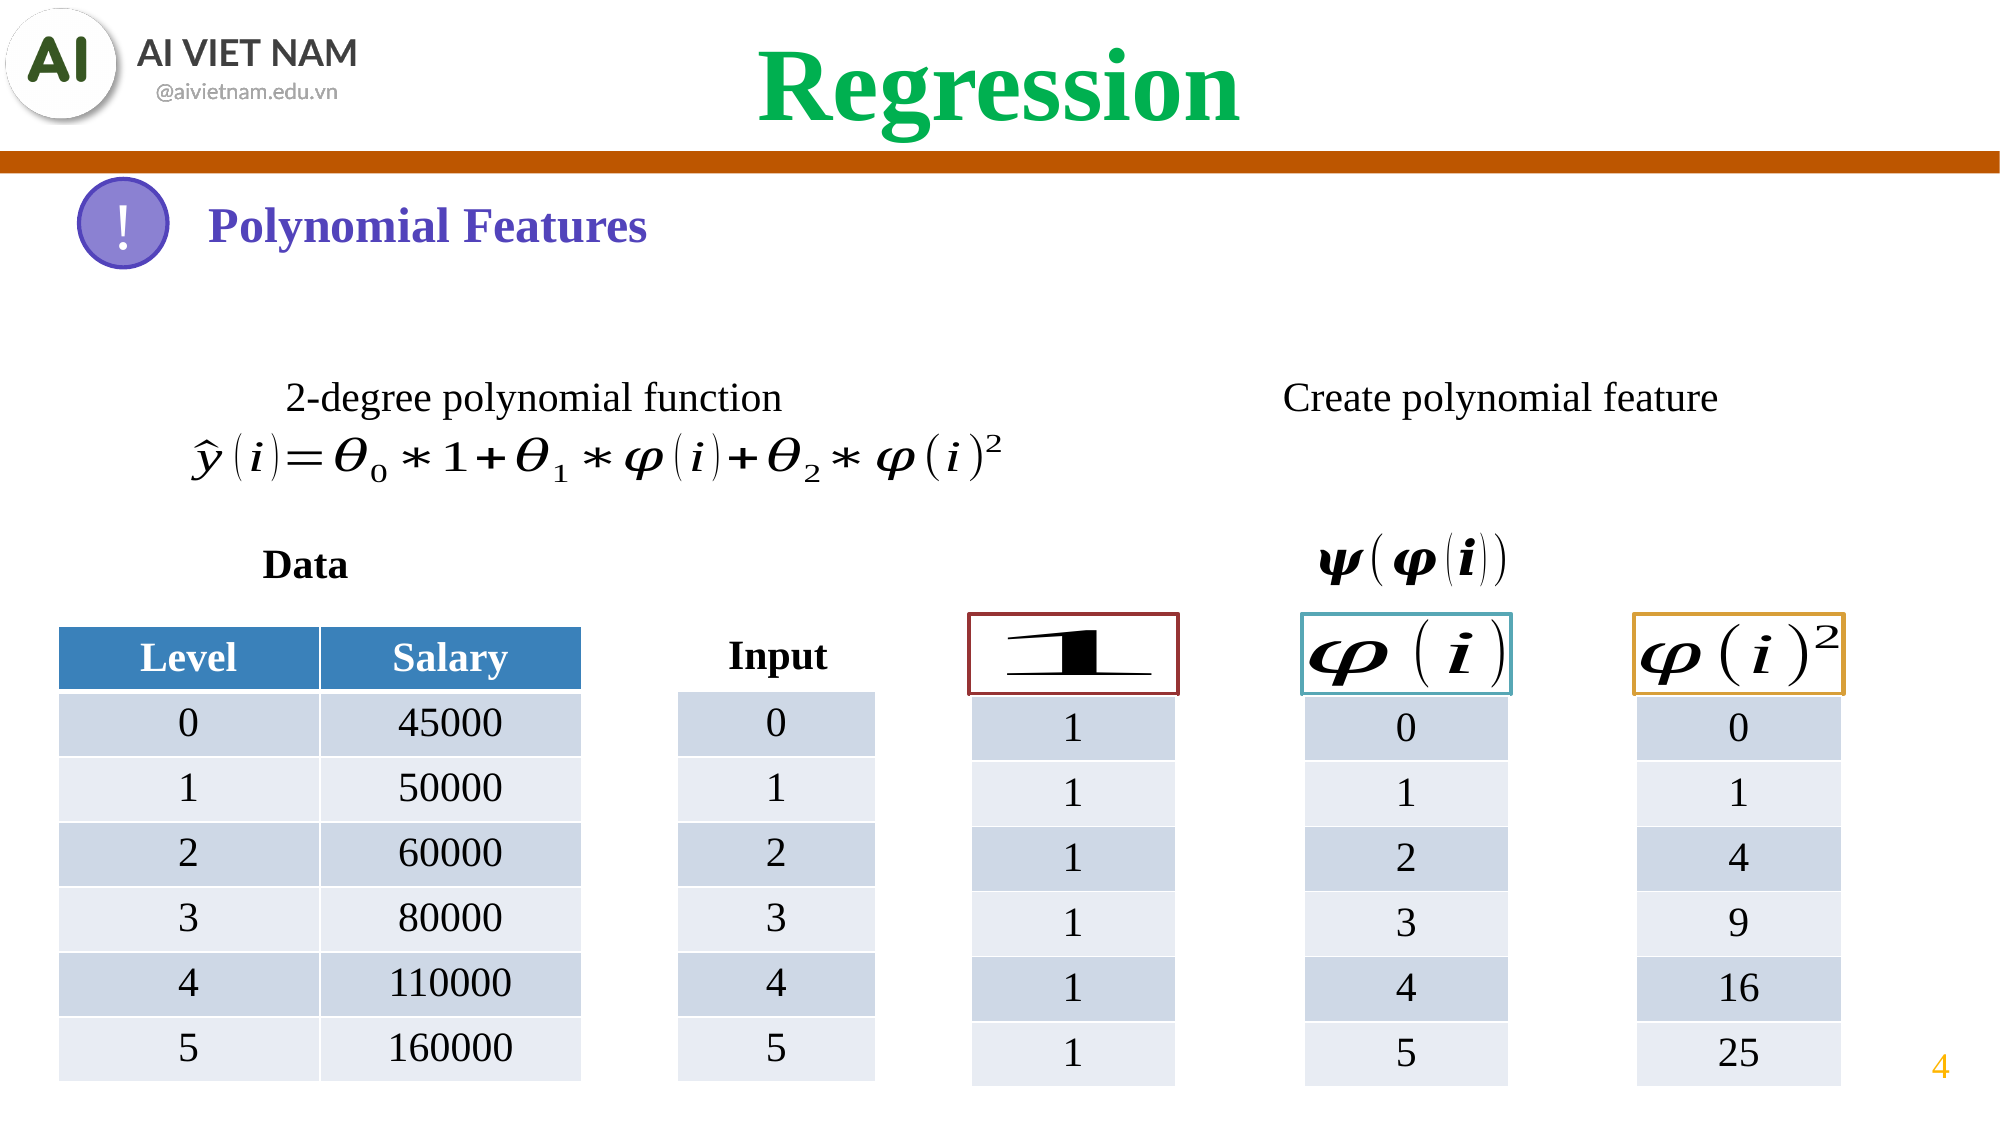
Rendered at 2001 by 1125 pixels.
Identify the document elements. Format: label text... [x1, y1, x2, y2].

table_cell 2 [1305, 827, 1508, 891]
table_cell 1 [1305, 762, 1508, 826]
table_cell 1 [1637, 762, 1841, 826]
text_box 2-degree polynomial function [224, 362, 845, 427]
text_box Input [675, 620, 881, 686]
table_cell 1 [678, 758, 875, 821]
text_box Polynomial Features [187, 175, 1921, 270]
table_cell 3 [678, 888, 875, 951]
table_cell 1 [972, 1023, 1175, 1086]
table_cell 50000 [321, 758, 581, 821]
table_cell 9 [1637, 892, 1841, 956]
table_cell 4 [678, 953, 875, 1016]
text_box Data [43, 529, 568, 595]
table_header 0 [1637, 697, 1841, 760]
table_cell 80000 [321, 888, 581, 951]
table_cell 5 [59, 1018, 319, 1081]
table_header 0 [678, 692, 875, 756]
table_header 1 [972, 697, 1175, 760]
table_cell 60000 [321, 823, 581, 886]
table_cell 5 [1305, 1023, 1508, 1086]
table_header Level [59, 627, 319, 689]
table_cell 2 [59, 823, 319, 886]
table_cell 1 [59, 758, 319, 821]
table_cell 25 [1637, 1023, 1841, 1086]
text_box ! [76, 176, 170, 270]
table_cell 2 [678, 823, 875, 886]
table_cell 3 [1305, 892, 1508, 956]
table_cell 4 [59, 953, 319, 1016]
table_cell 3 [59, 888, 319, 951]
table_cell 4 [1305, 957, 1508, 1021]
table_header Salary [321, 627, 581, 689]
table_cell 16 [1637, 957, 1841, 1021]
table_cell 110000 [321, 953, 581, 1016]
table_cell 5 [678, 1018, 875, 1081]
table_cell 160000 [321, 1018, 581, 1081]
table_cell 1 [972, 957, 1175, 1021]
table_cell 1 [972, 892, 1175, 956]
table_cell 4 [1637, 827, 1841, 891]
table_header 0 [1305, 697, 1508, 760]
table_cell 1 [972, 762, 1175, 826]
table_cell 0 [59, 694, 319, 756]
text_box Regression [0, 8, 2000, 152]
text_box Create polynomial feature [1190, 362, 1812, 427]
table_cell 45000 [321, 694, 581, 756]
text_box [0, 152, 2000, 175]
slide_number 4 [1881, 1003, 2000, 1125]
table_cell 1 [972, 827, 1175, 891]
